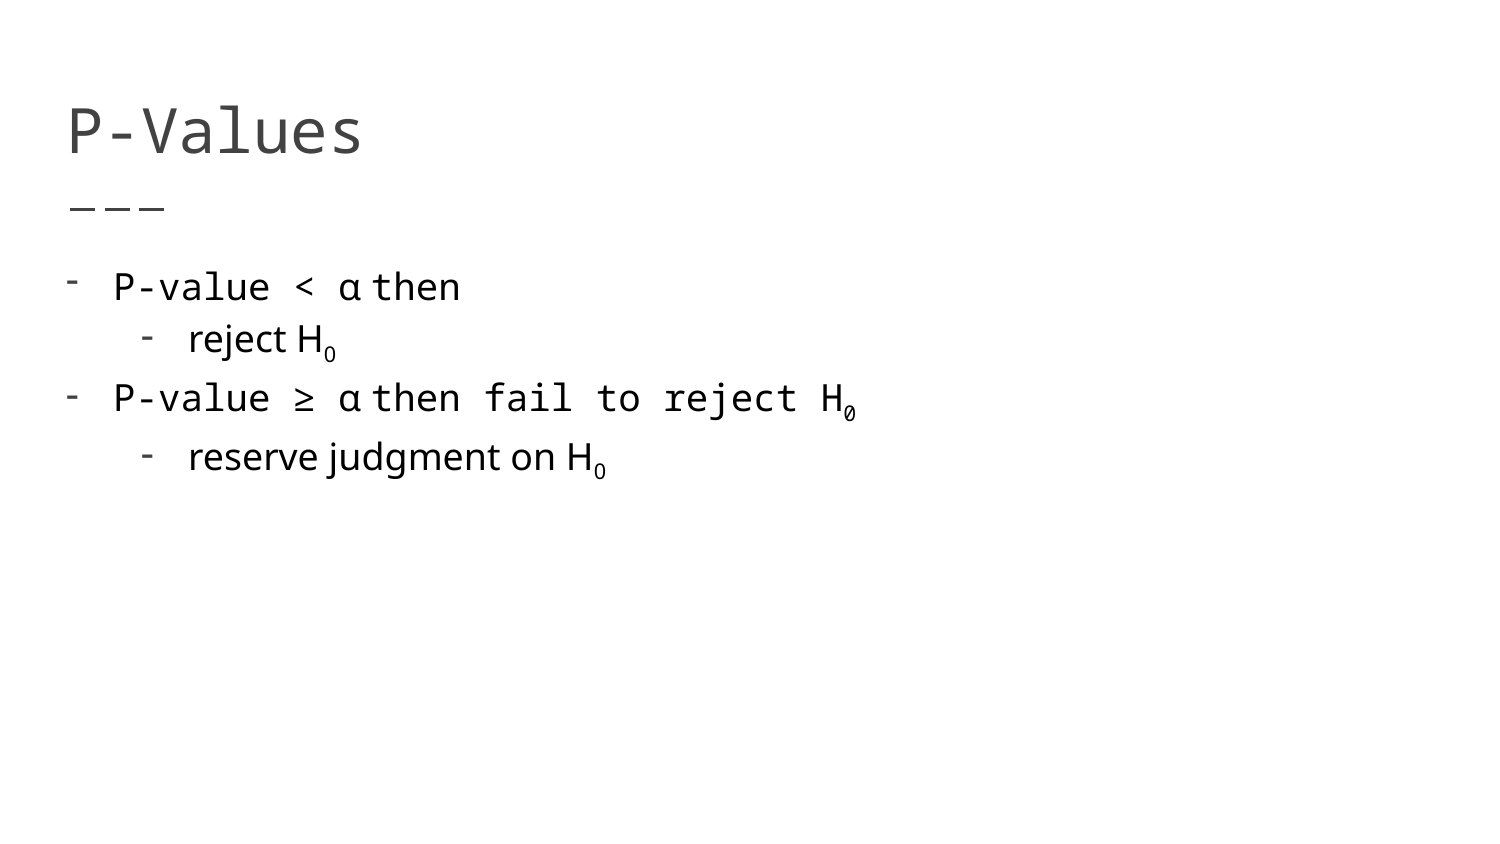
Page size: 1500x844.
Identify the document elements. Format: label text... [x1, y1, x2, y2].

list P-value < α then reject H0 P-value ≥ α then fail to reject H0 reserve judgment on H0 [51, 240, 1394, 750]
title P-Values [51, 61, 1449, 182]
